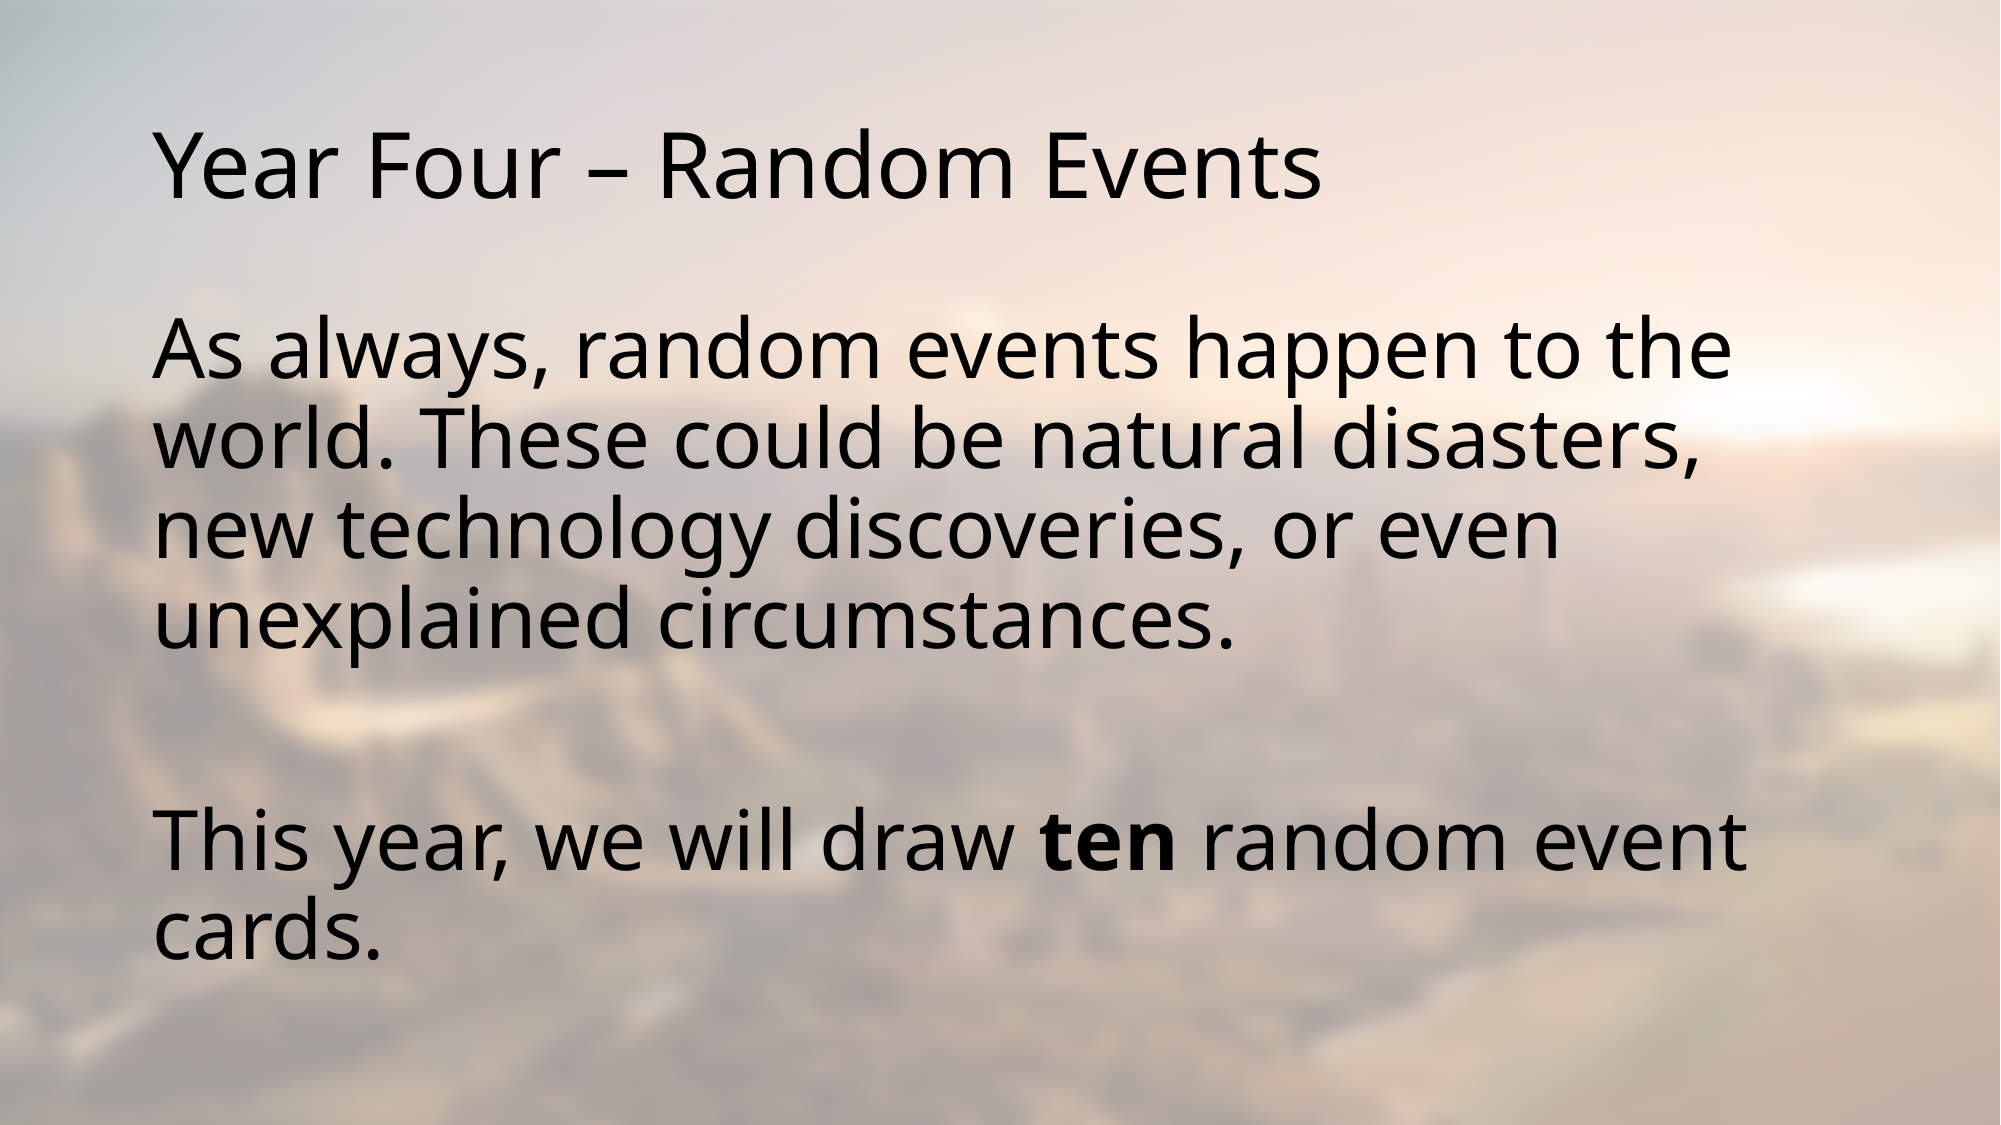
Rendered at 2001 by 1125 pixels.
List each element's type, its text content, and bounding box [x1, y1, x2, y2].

title Year Four – Random Events [137, 59, 1863, 278]
list As always, random events happen to the world. These could be natural disasters, new technology discoveries, or even unexplained circumstances. This year, we will draw ten random event cards. [137, 299, 1863, 1014]
